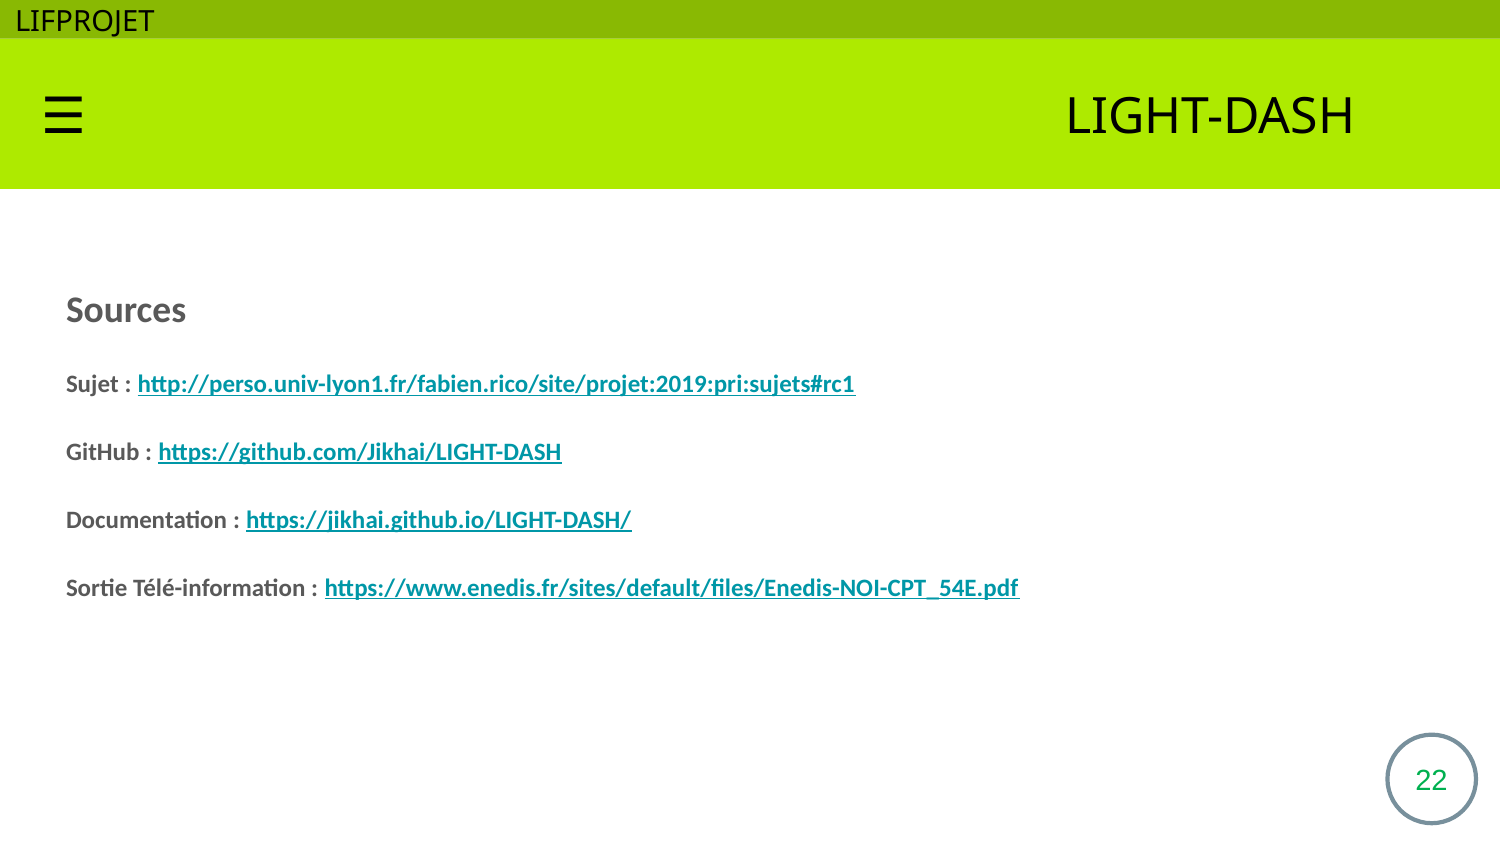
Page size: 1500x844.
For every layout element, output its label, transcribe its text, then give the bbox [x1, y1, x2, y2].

text_box 22 [1385, 735, 1479, 826]
text_box LIFPROJET [0, 0, 1500, 39]
text_box ☰ LIGHT-DASH [0, 39, 1500, 189]
slide_number 22 [1394, 764, 1485, 830]
list Sources Sujet : http://perso.univ-lyon1.fr/fabien.rico/site/projet:2019:pri:sujets#rc1 GitHub : https://github.com/Jikhai/LIGHT-DASH Documentation : https://jikhai.github.io/LIGHT-DASH/ Sortie Télé-information : https://www.enedis.fr/sites/default/files/Enedis-NOI-CPT_54E.pdf [51, 263, 1449, 750]
